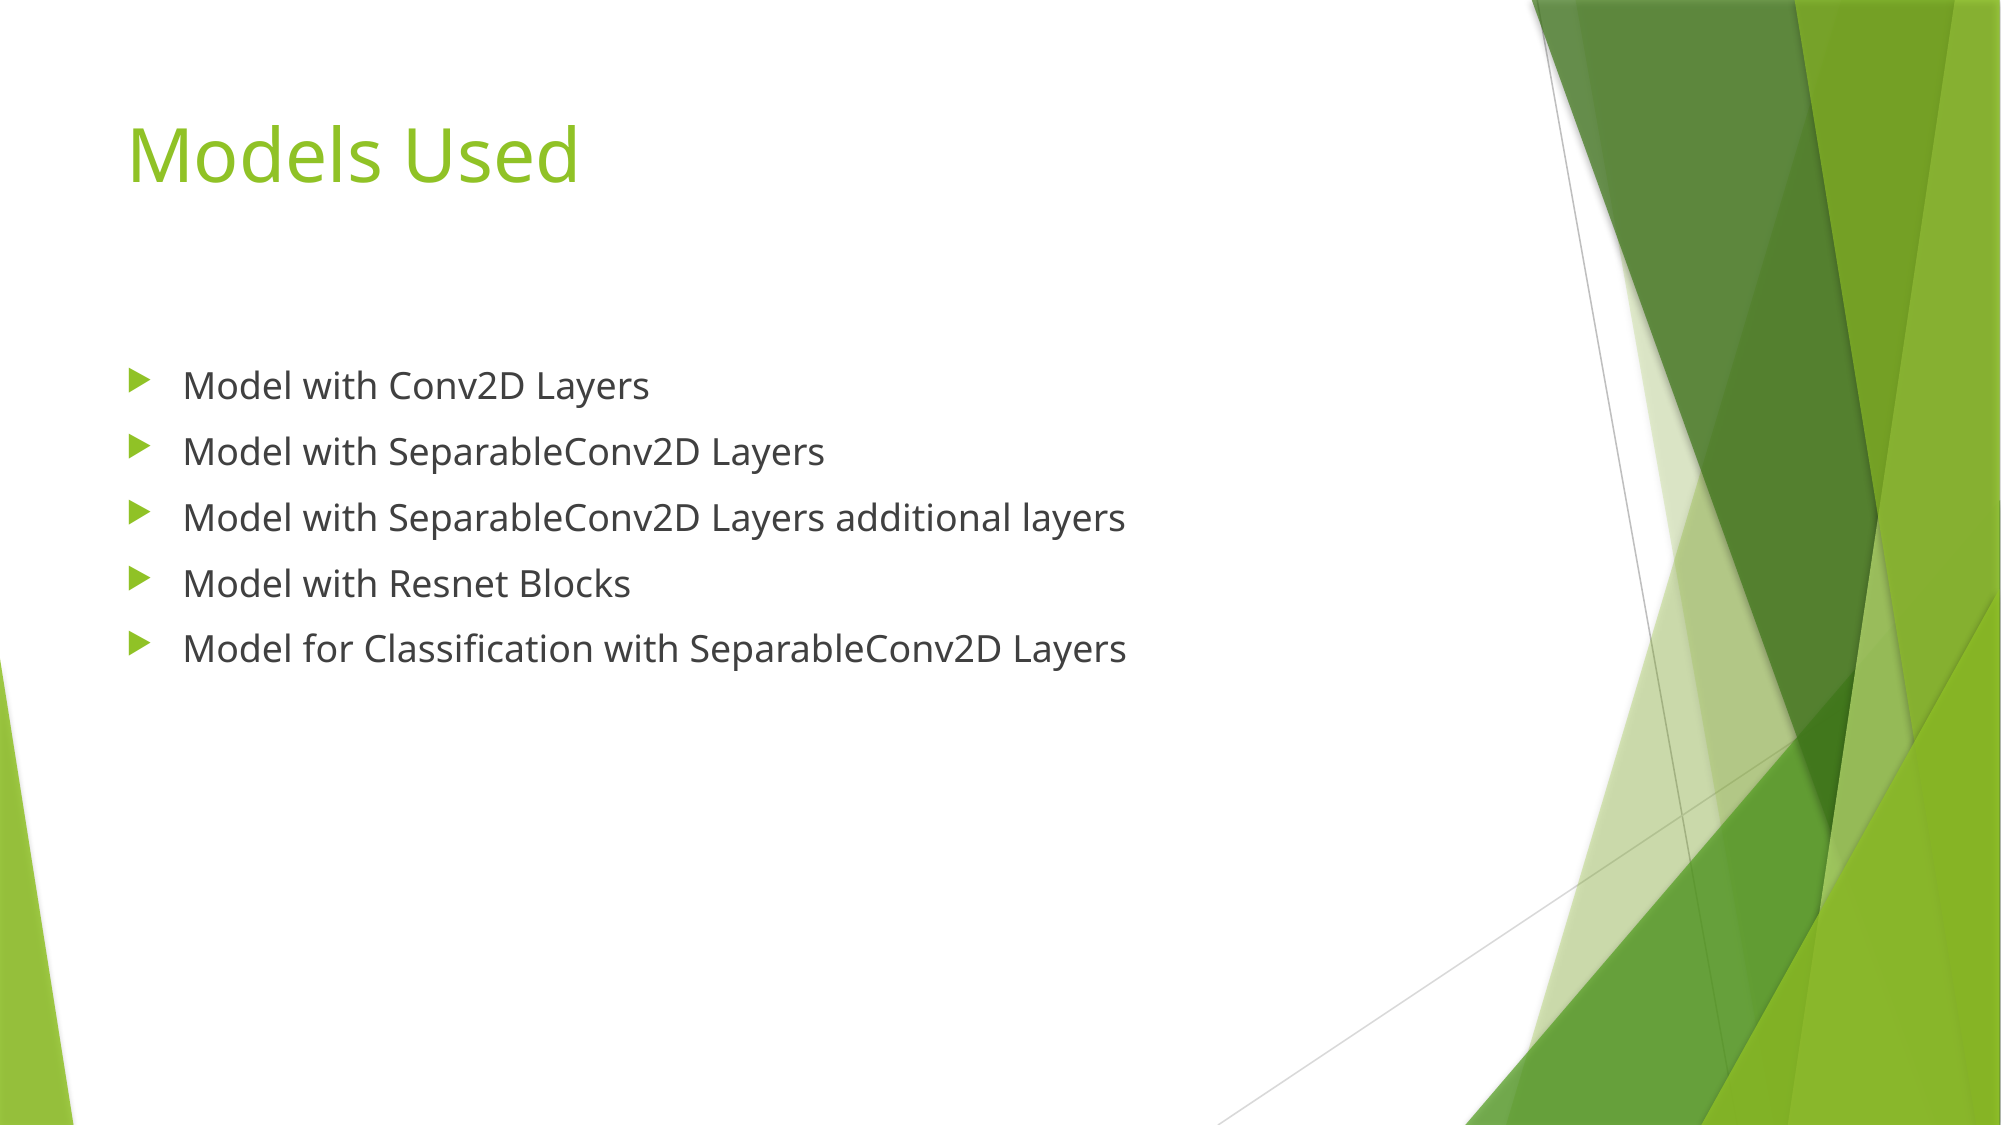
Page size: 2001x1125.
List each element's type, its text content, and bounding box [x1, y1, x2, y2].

list Model with Conv2D Layers Model with SeparableConv2D Layers Model with SeparableConv2D Layers additional layers Model with Resnet Blocks Model for Classification with SeparableConv2D Layers [111, 354, 1522, 992]
title Models Used [111, 99, 1522, 317]
